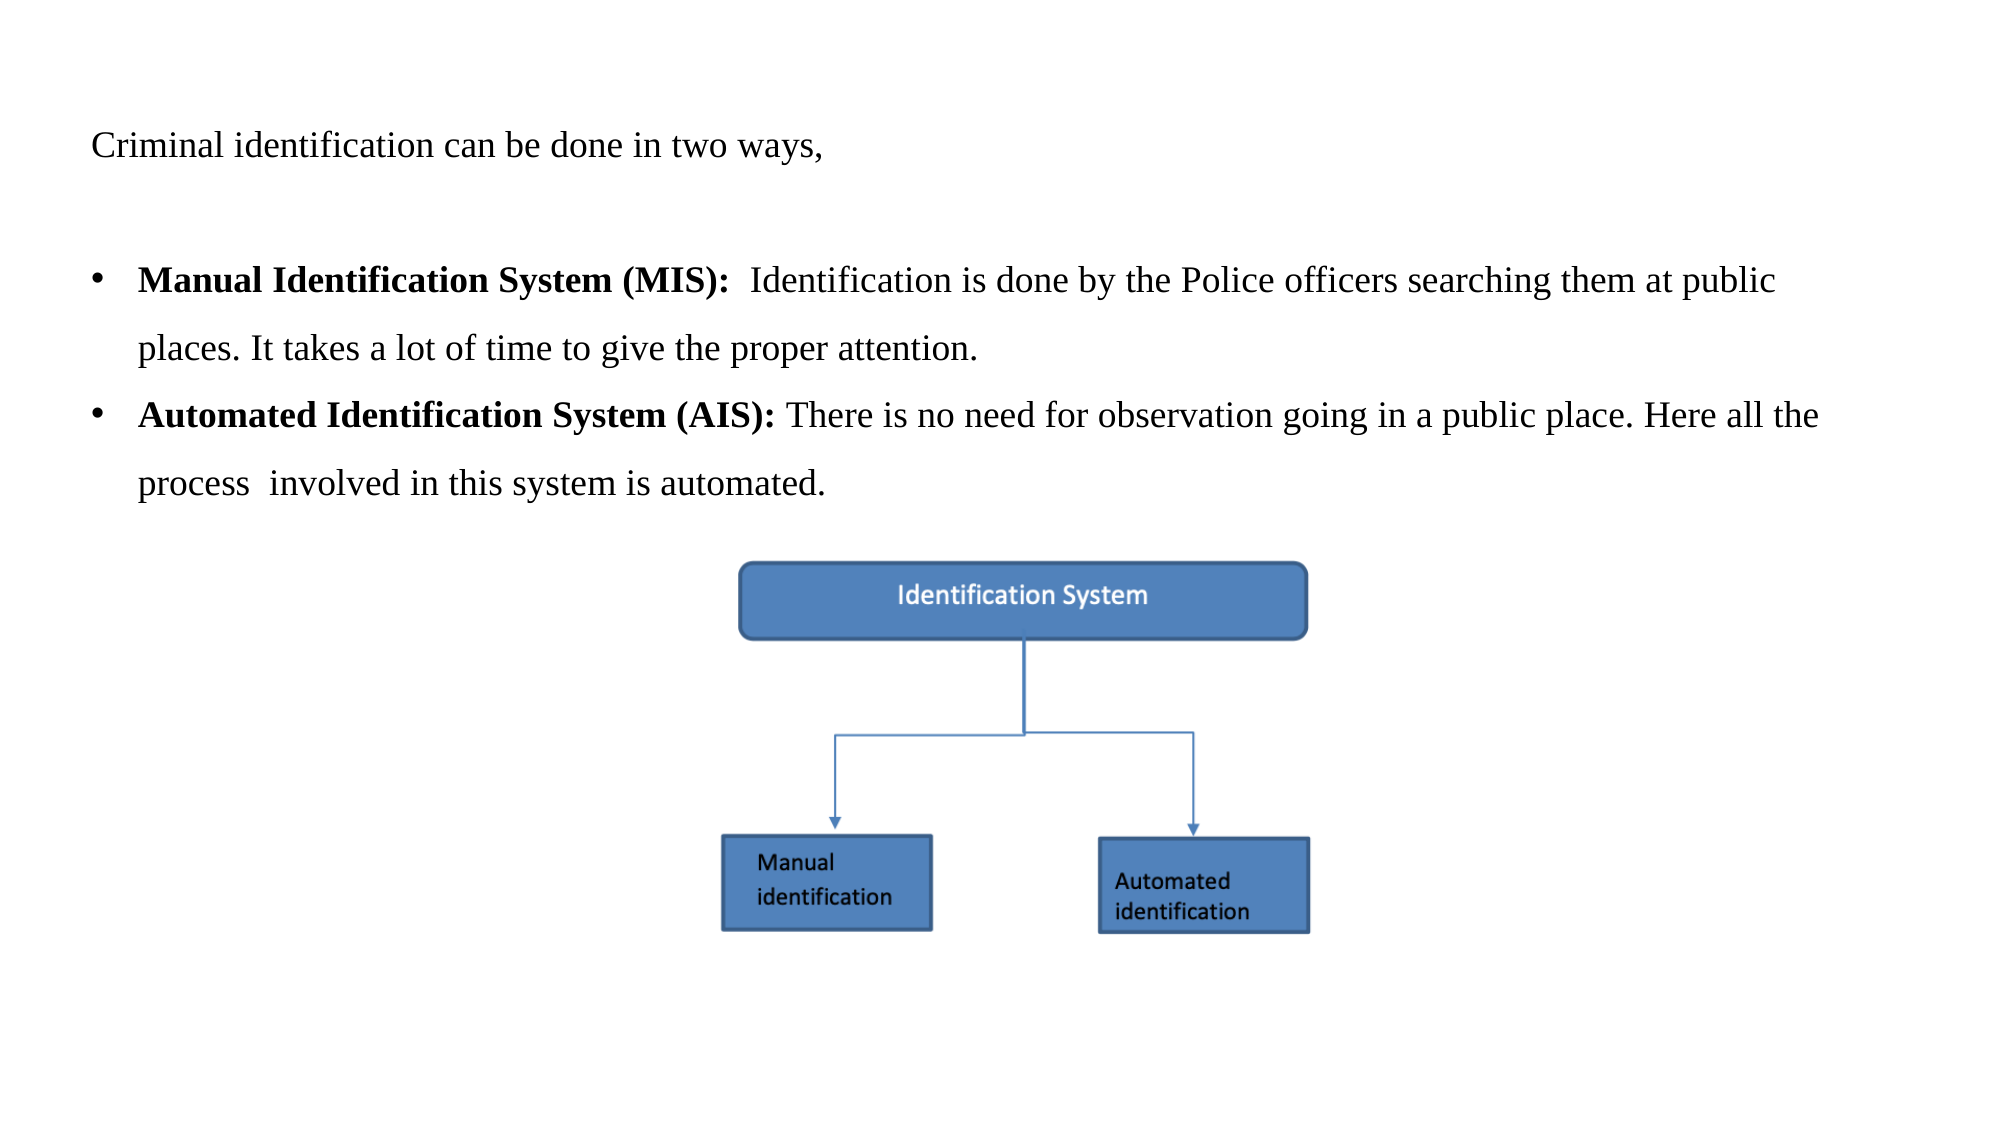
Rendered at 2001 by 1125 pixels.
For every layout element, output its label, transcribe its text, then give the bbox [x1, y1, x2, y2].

picture [640, 530, 1427, 984]
text_box Criminal identification can be done in two ways, Manual Identification System (MIS): Identification is done by the Police officers searching them at public places. It takes a lot of time to give the proper attention. Automated Identification System (AIS): There is no need for observation going in a public place. Here all the process involved in this system is automated. [76, 90, 1868, 578]
